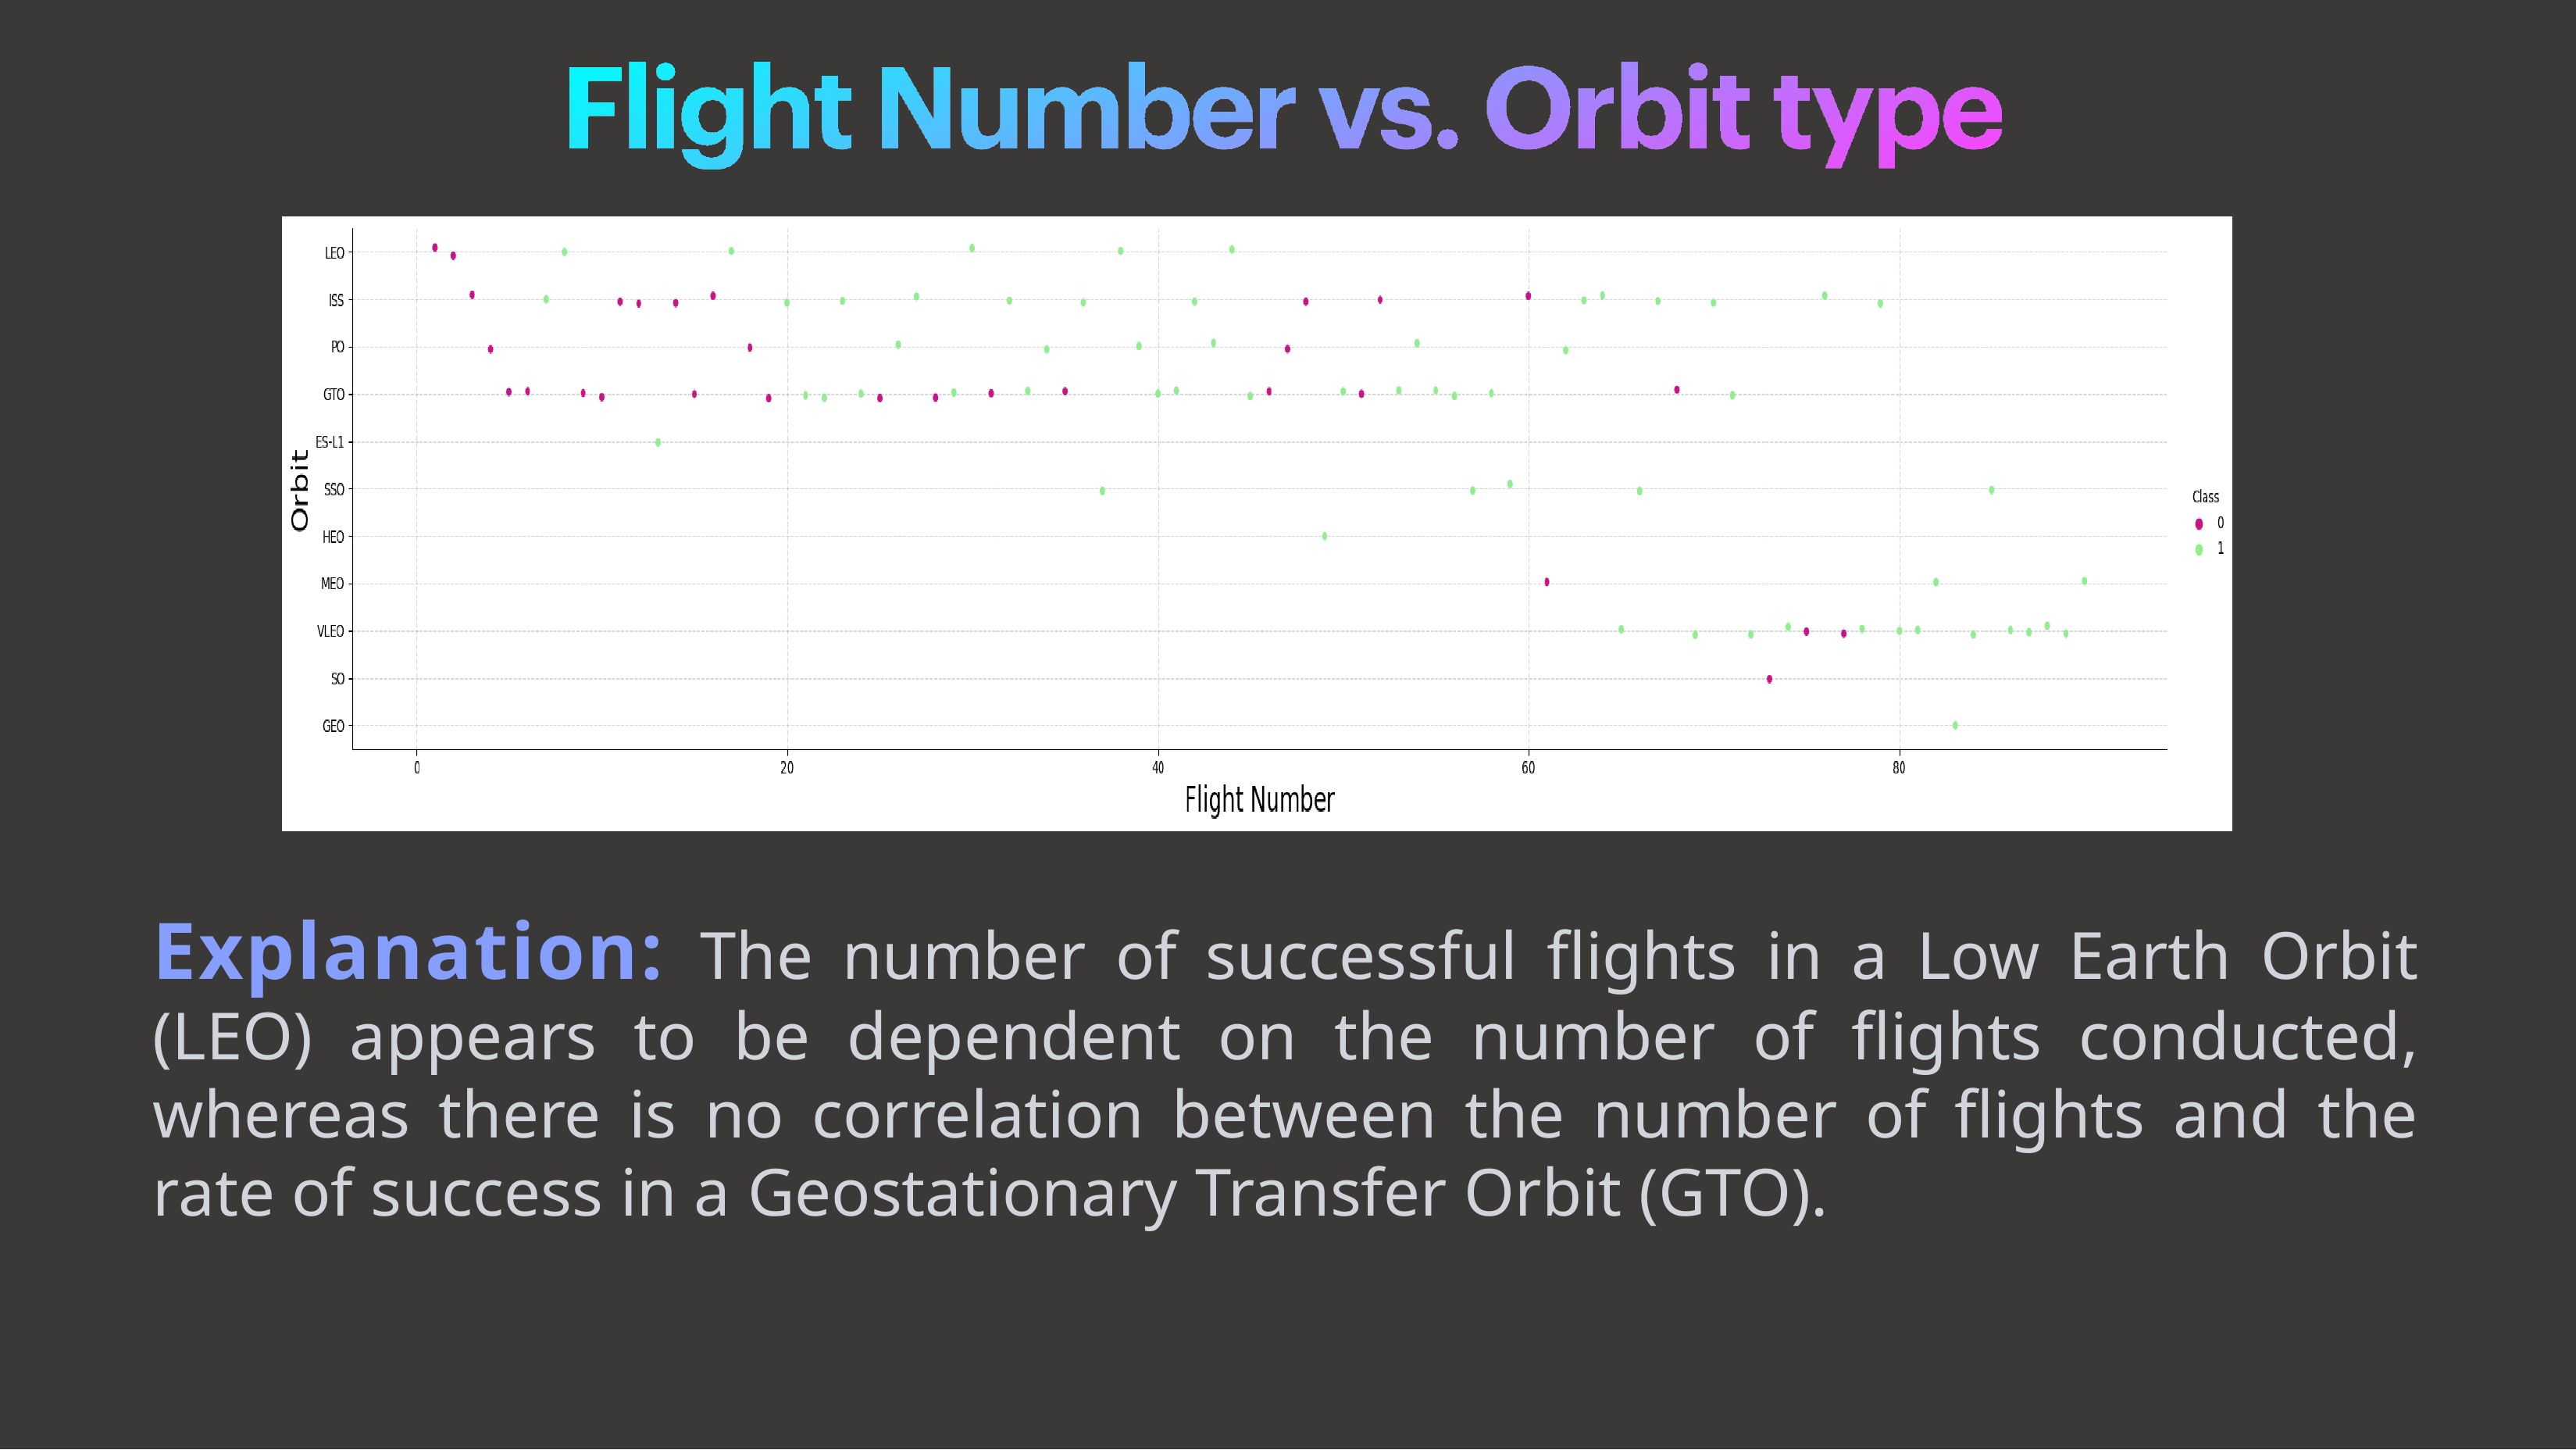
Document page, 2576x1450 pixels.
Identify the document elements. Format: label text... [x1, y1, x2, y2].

picture [569, 62, 2002, 170]
picture [282, 216, 2232, 831]
text_box Explanation: The number of successful flights in a Low Earth Orbit (LEO) appears to be dependent on the number of flights conducted, whereas there is no correlation between the number of flights and the rate of success in a Geostationary Transfer Orbit (GTO). [151, 853, 2421, 1230]
